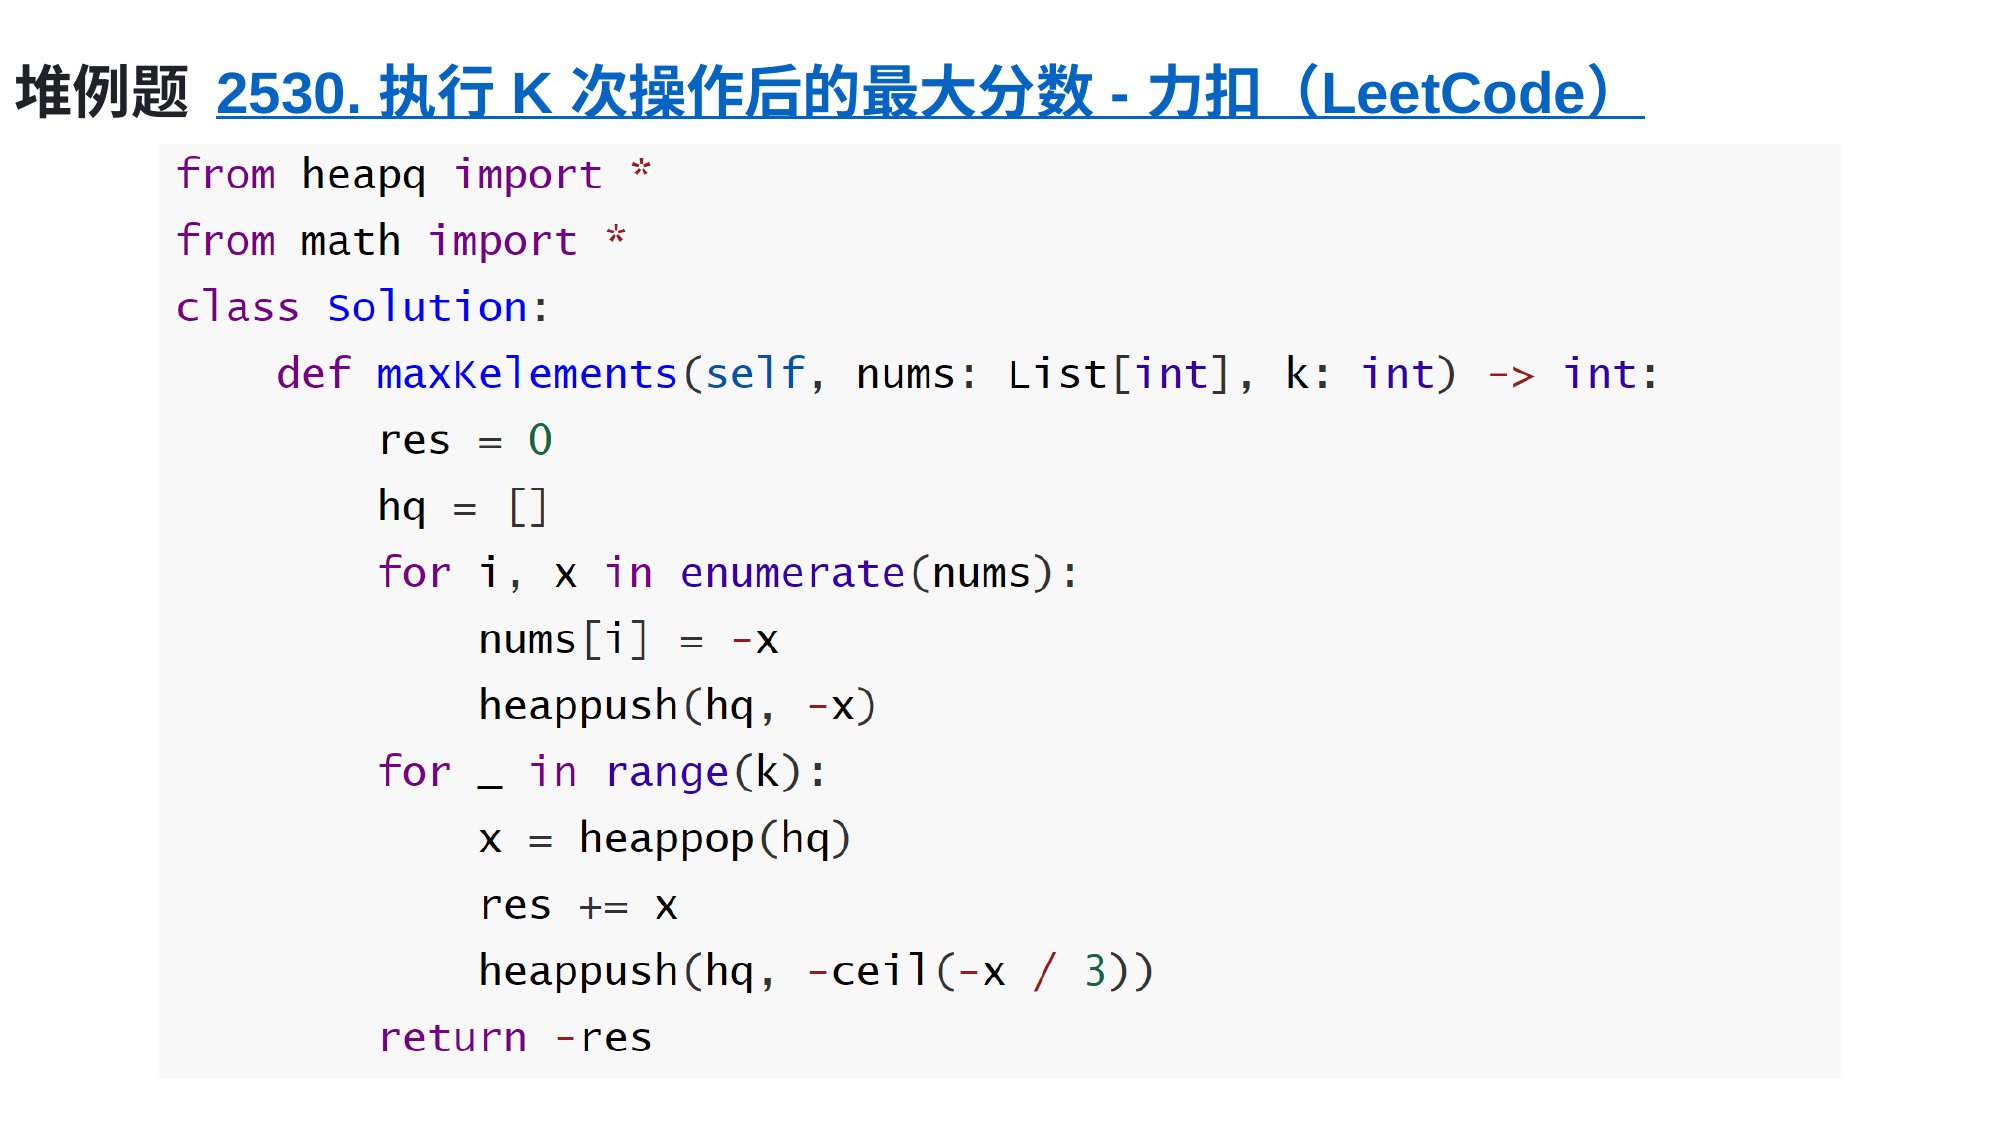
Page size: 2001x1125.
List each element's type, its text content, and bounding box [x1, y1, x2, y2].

text_box 堆例题 2530. 执行 K 次操作后的最大分数 - 力扣（LeetCode） [14, 17, 1796, 145]
picture [158, 144, 1842, 1079]
